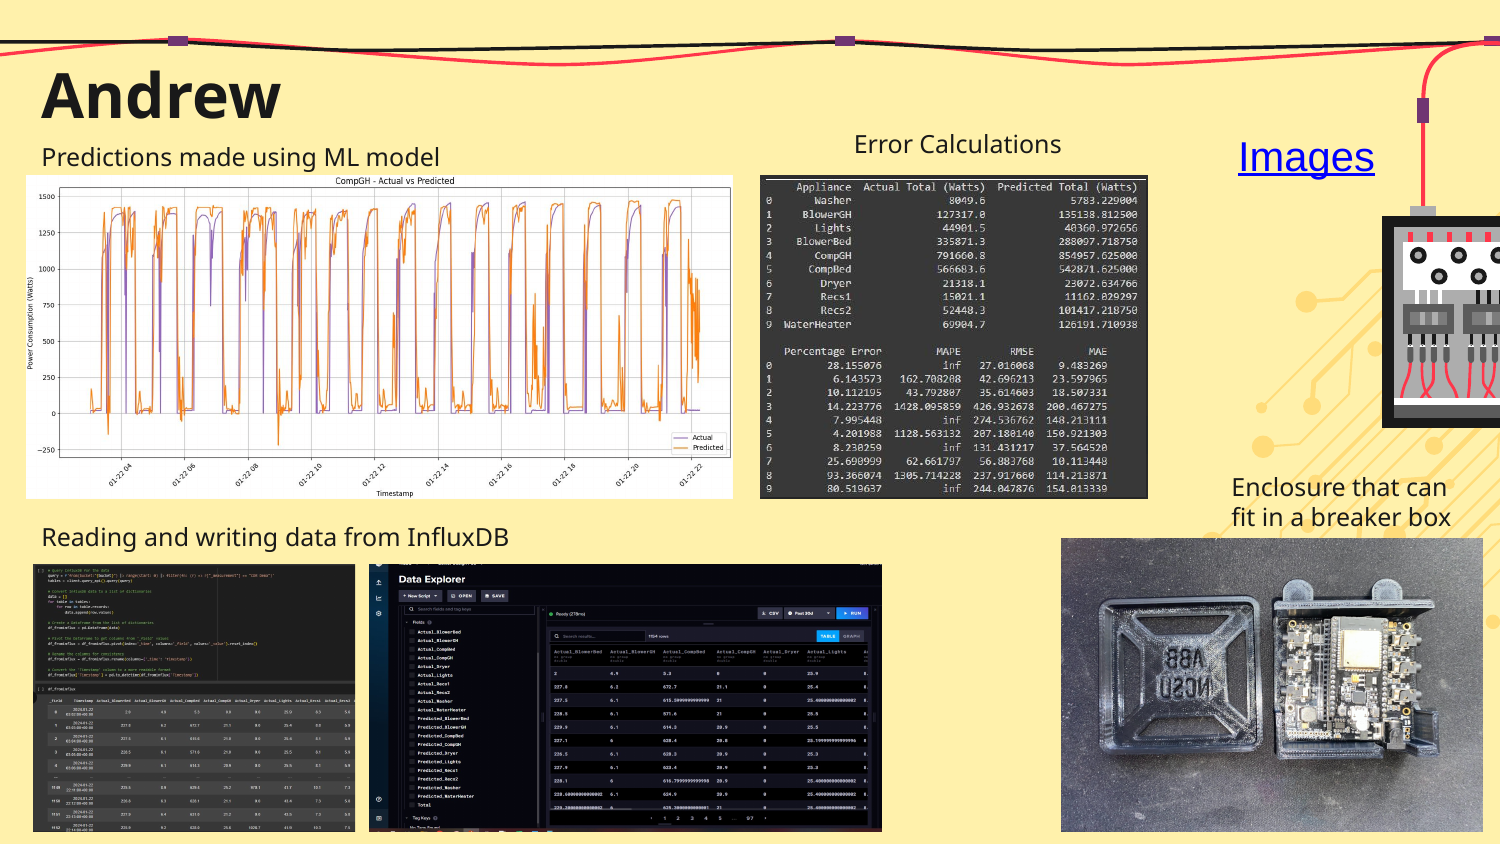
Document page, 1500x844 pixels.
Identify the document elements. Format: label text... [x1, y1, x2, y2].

picture [760, 174, 1148, 499]
picture [26, 174, 734, 499]
picture [32, 563, 356, 832]
list Reading and writing data from InfluxDB [26, 507, 540, 572]
title Andrew [26, 40, 309, 135]
list Enclosure that can fit in a breaker box [1216, 456, 1483, 537]
list Error Calculations [838, 113, 1131, 173]
list Predictions made using ML model [26, 126, 463, 174]
text_box Images [1223, 114, 1404, 195]
picture [368, 563, 883, 832]
picture [1061, 538, 1483, 832]
